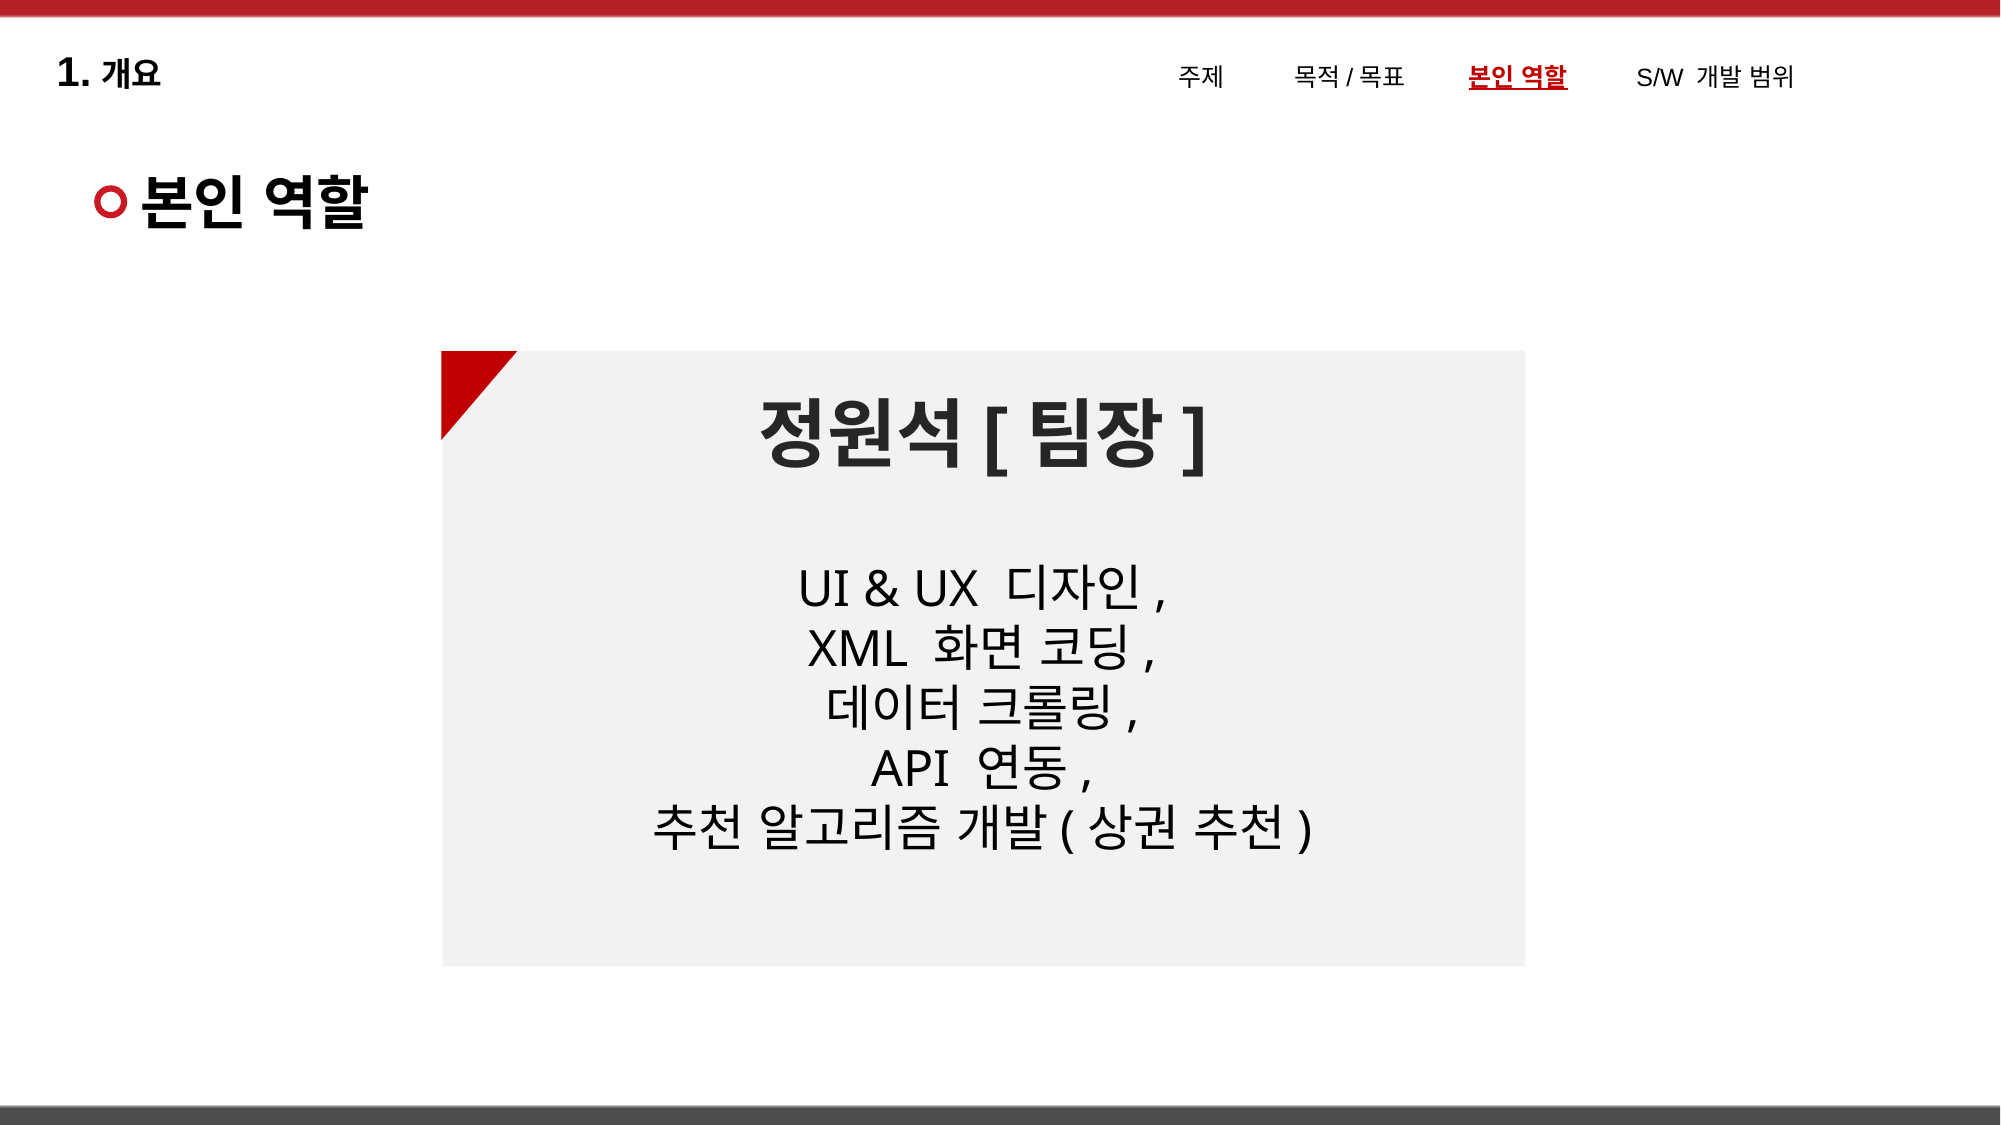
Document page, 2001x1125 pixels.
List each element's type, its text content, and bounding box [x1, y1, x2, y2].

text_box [441, 350, 1525, 967]
text_box 주제 목적/목표 본인 역할 S/W 개발 범위 [1163, 53, 1953, 99]
text_box 1.개요 [41, 37, 423, 103]
text_box 본인 역할 [125, 158, 582, 244]
text_box [96, 187, 126, 217]
picture [0, 0, 2001, 1125]
